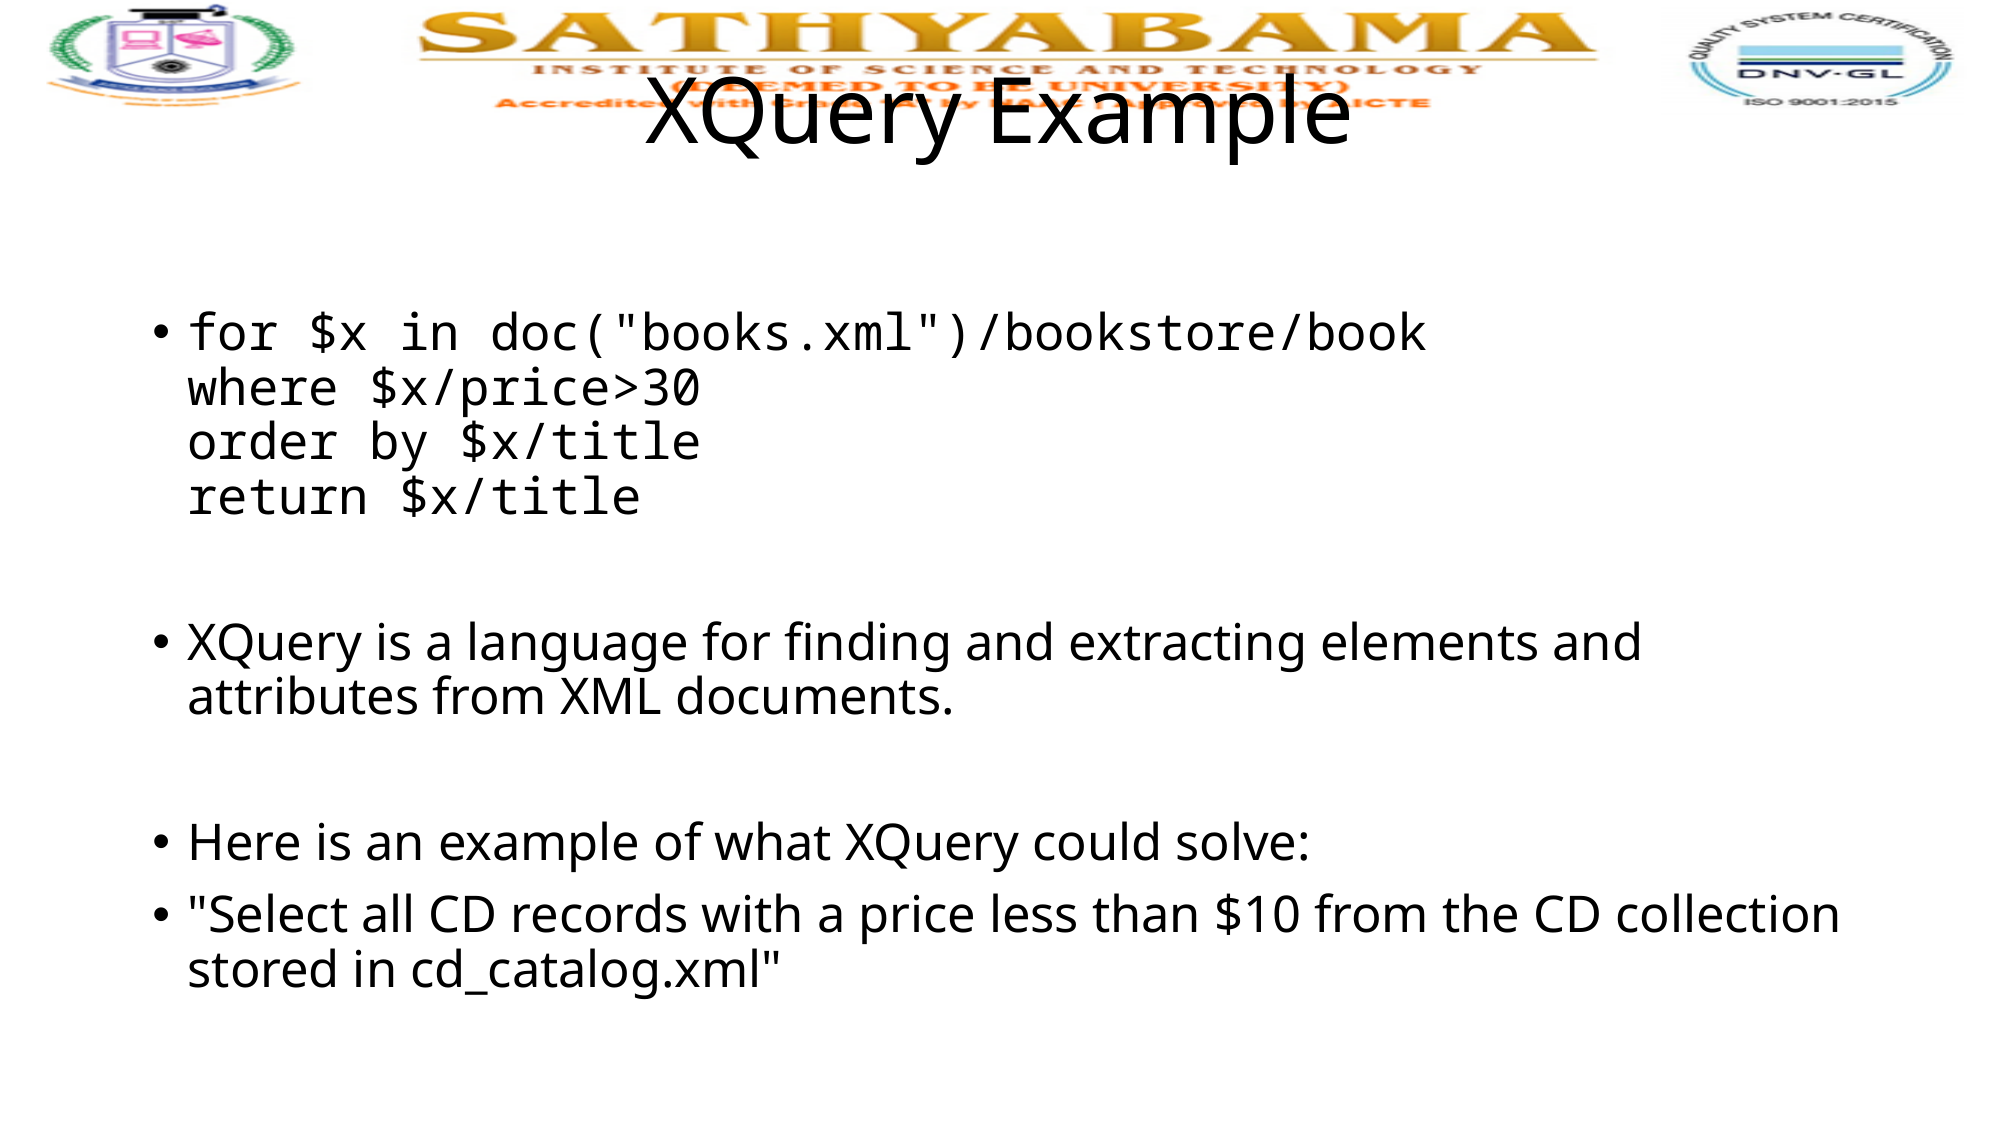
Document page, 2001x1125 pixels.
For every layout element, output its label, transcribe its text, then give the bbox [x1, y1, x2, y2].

title XQuery Example [137, 59, 1863, 278]
list for $x in doc("books.xml")/bookstore/book where $x/price>30 order by $x/title return $x/title XQuery is a language for finding and extracting elements and attributes from XML documents. Here is an example of what XQuery could solve: "Select all CD records with a price less than $10 from the CD collection stored in cd_catalog.xml" [137, 299, 1863, 1014]
picture [0, 0, 2000, 126]
